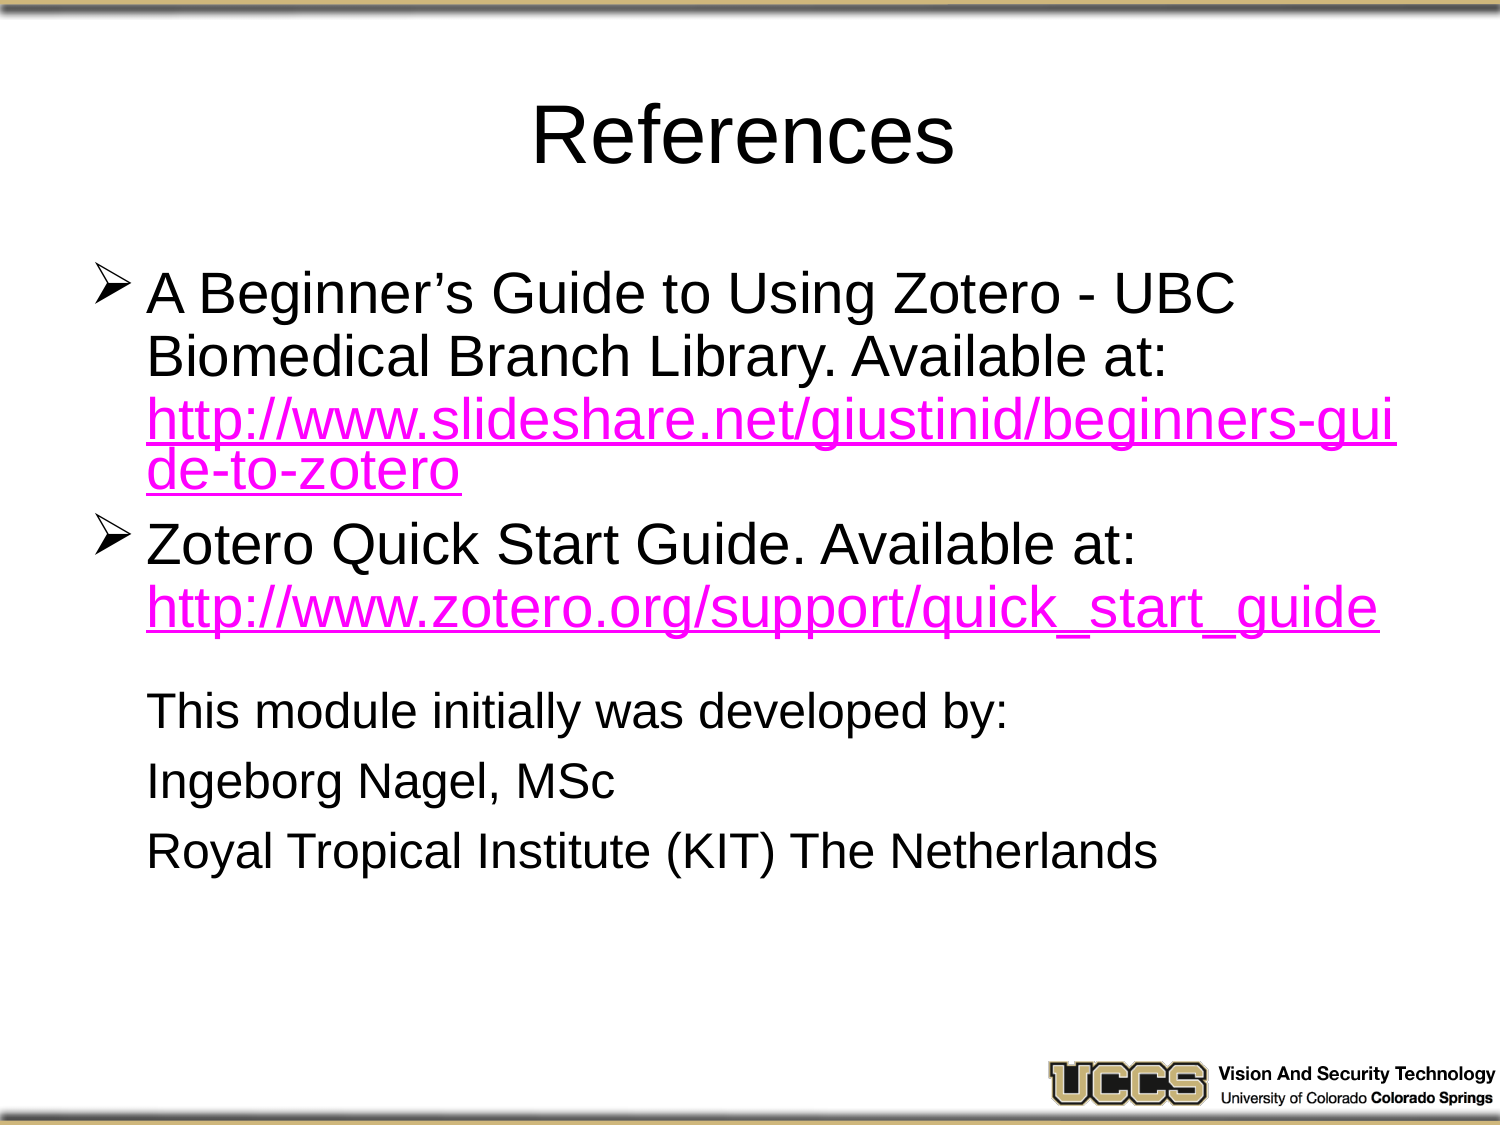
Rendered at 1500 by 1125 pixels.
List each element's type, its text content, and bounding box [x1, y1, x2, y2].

title References [24, 37, 1463, 188]
list A Beginner’s Guide to Using Zotero - UBC Biomedical Branch Library. Available at: http://www.slideshare.net/giustinid/beginners-guide-to-zotero Zotero Quick Start Guide. Available at: http://www.zotero.org/support/quick_start_guide This module initially was developed by: Ingeborg Nagel, MSc Royal Tropical Institute (KIT) The Netherlands [75, 255, 1425, 998]
picture [1039, 1053, 1500, 1116]
